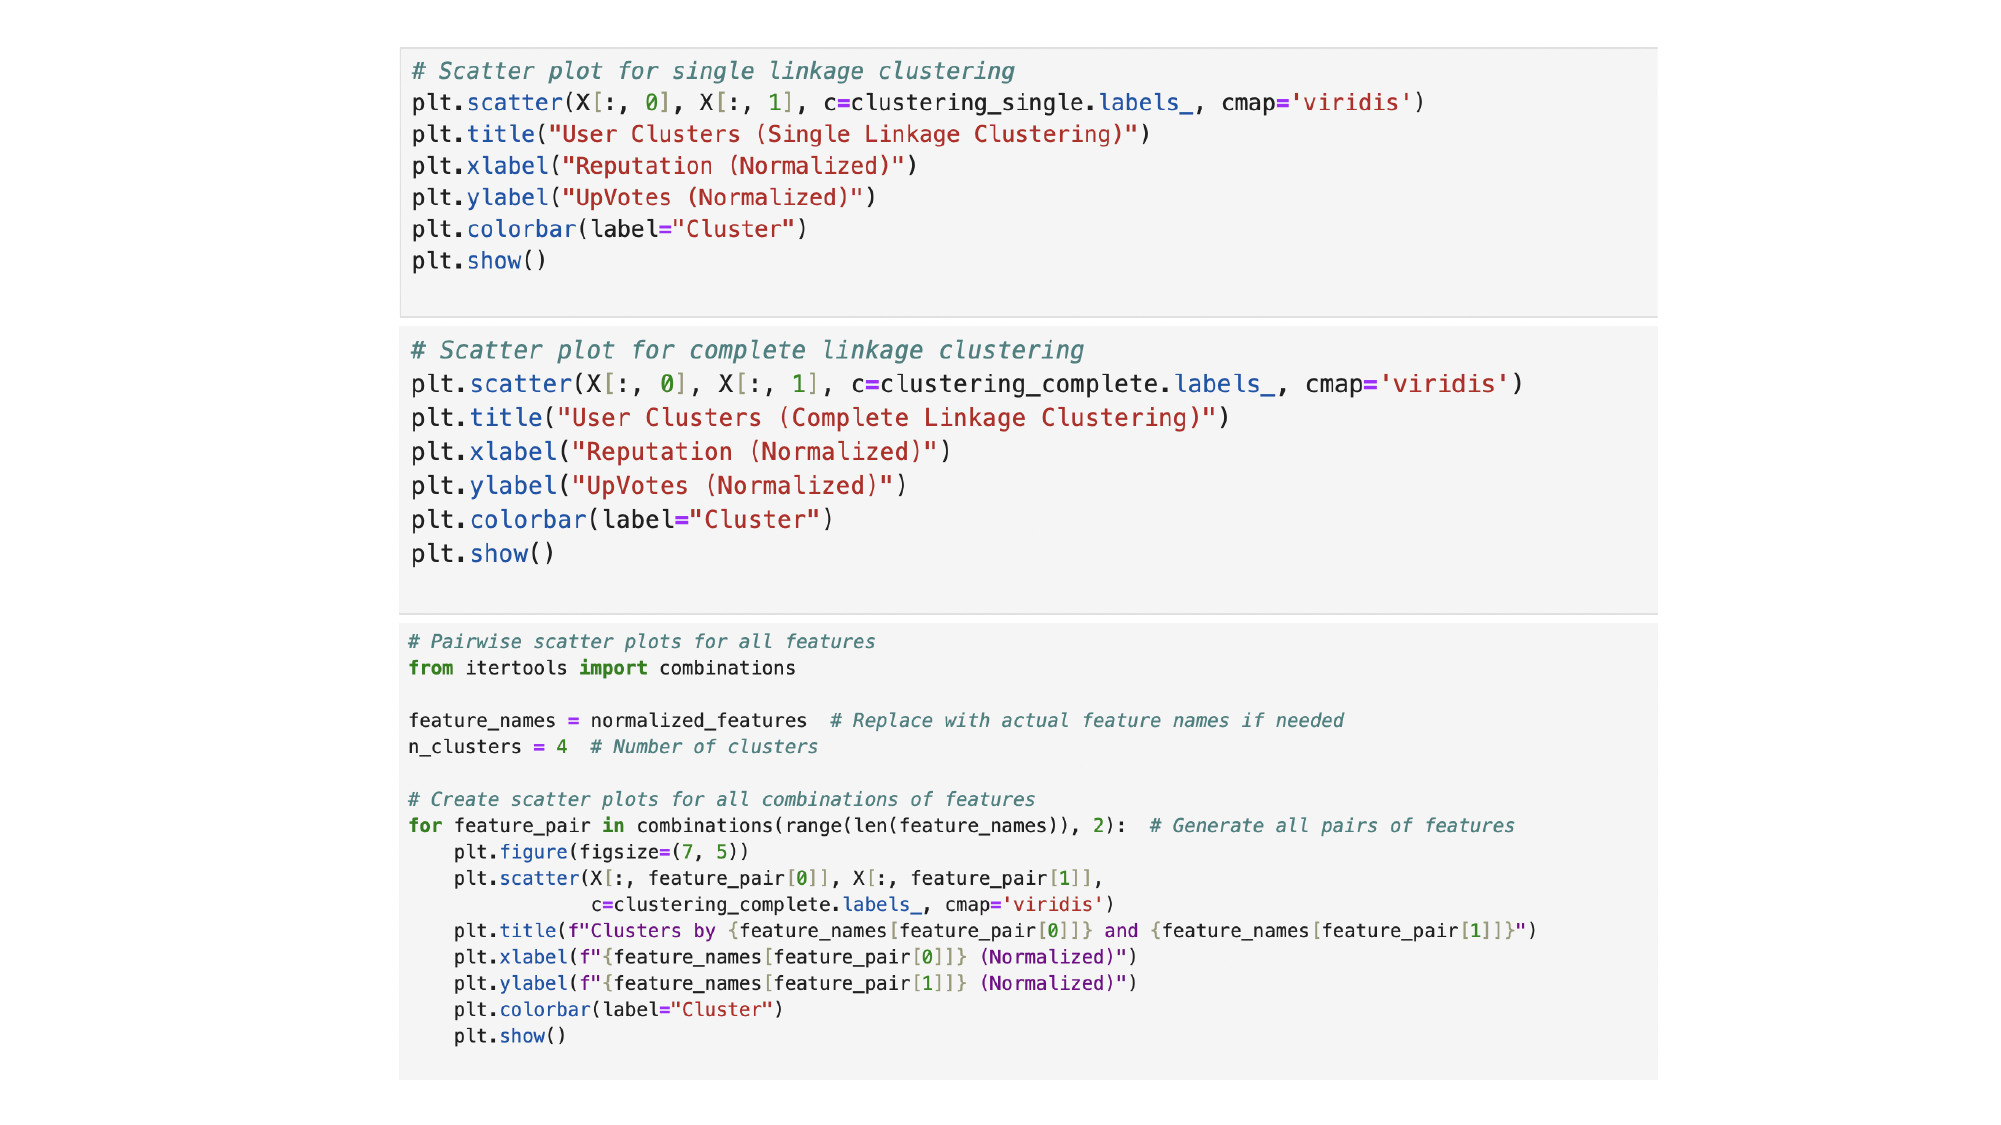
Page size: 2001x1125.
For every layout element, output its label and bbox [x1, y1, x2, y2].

picture [399, 326, 1658, 616]
picture [399, 623, 1658, 1080]
picture [399, 45, 1658, 319]
